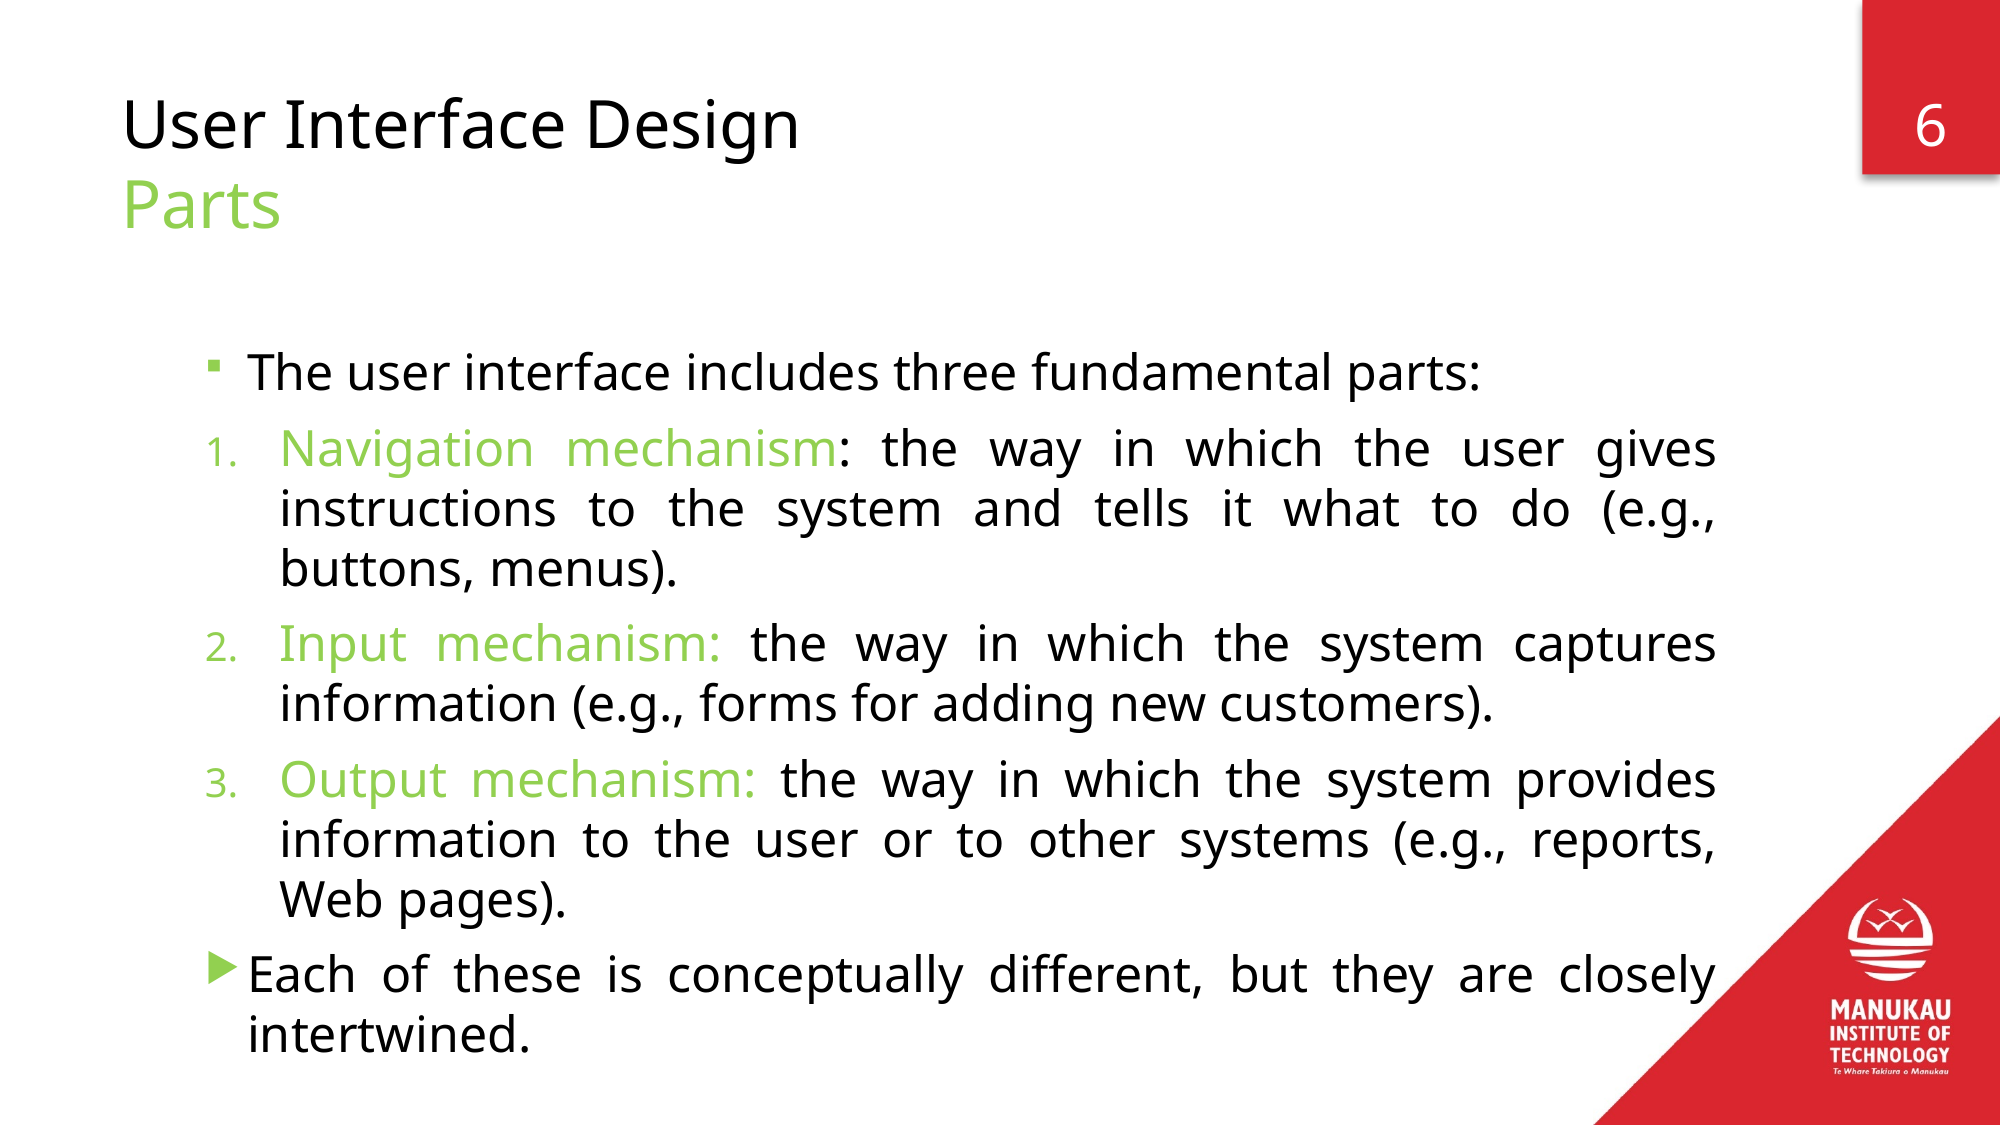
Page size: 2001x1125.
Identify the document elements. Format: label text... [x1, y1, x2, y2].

list The user interface includes three fundamental parts: Navigation mechanism: the way in which the user gives instructions to the system and tells it what to do (e.g., buttons, menus). Input mechanism: the way in which the system captures information (e.g., forms for adding new customers). Output mechanism: the way in which the system provides information to the user or to other systems (e.g., reports, Web pages). Each of these is conceptually different, but they are closely intertwined. [189, 332, 1733, 1005]
title User Interface Design Parts [106, 74, 1649, 304]
picture [1593, 715, 2000, 1125]
text_box 6 [1862, 0, 2000, 175]
